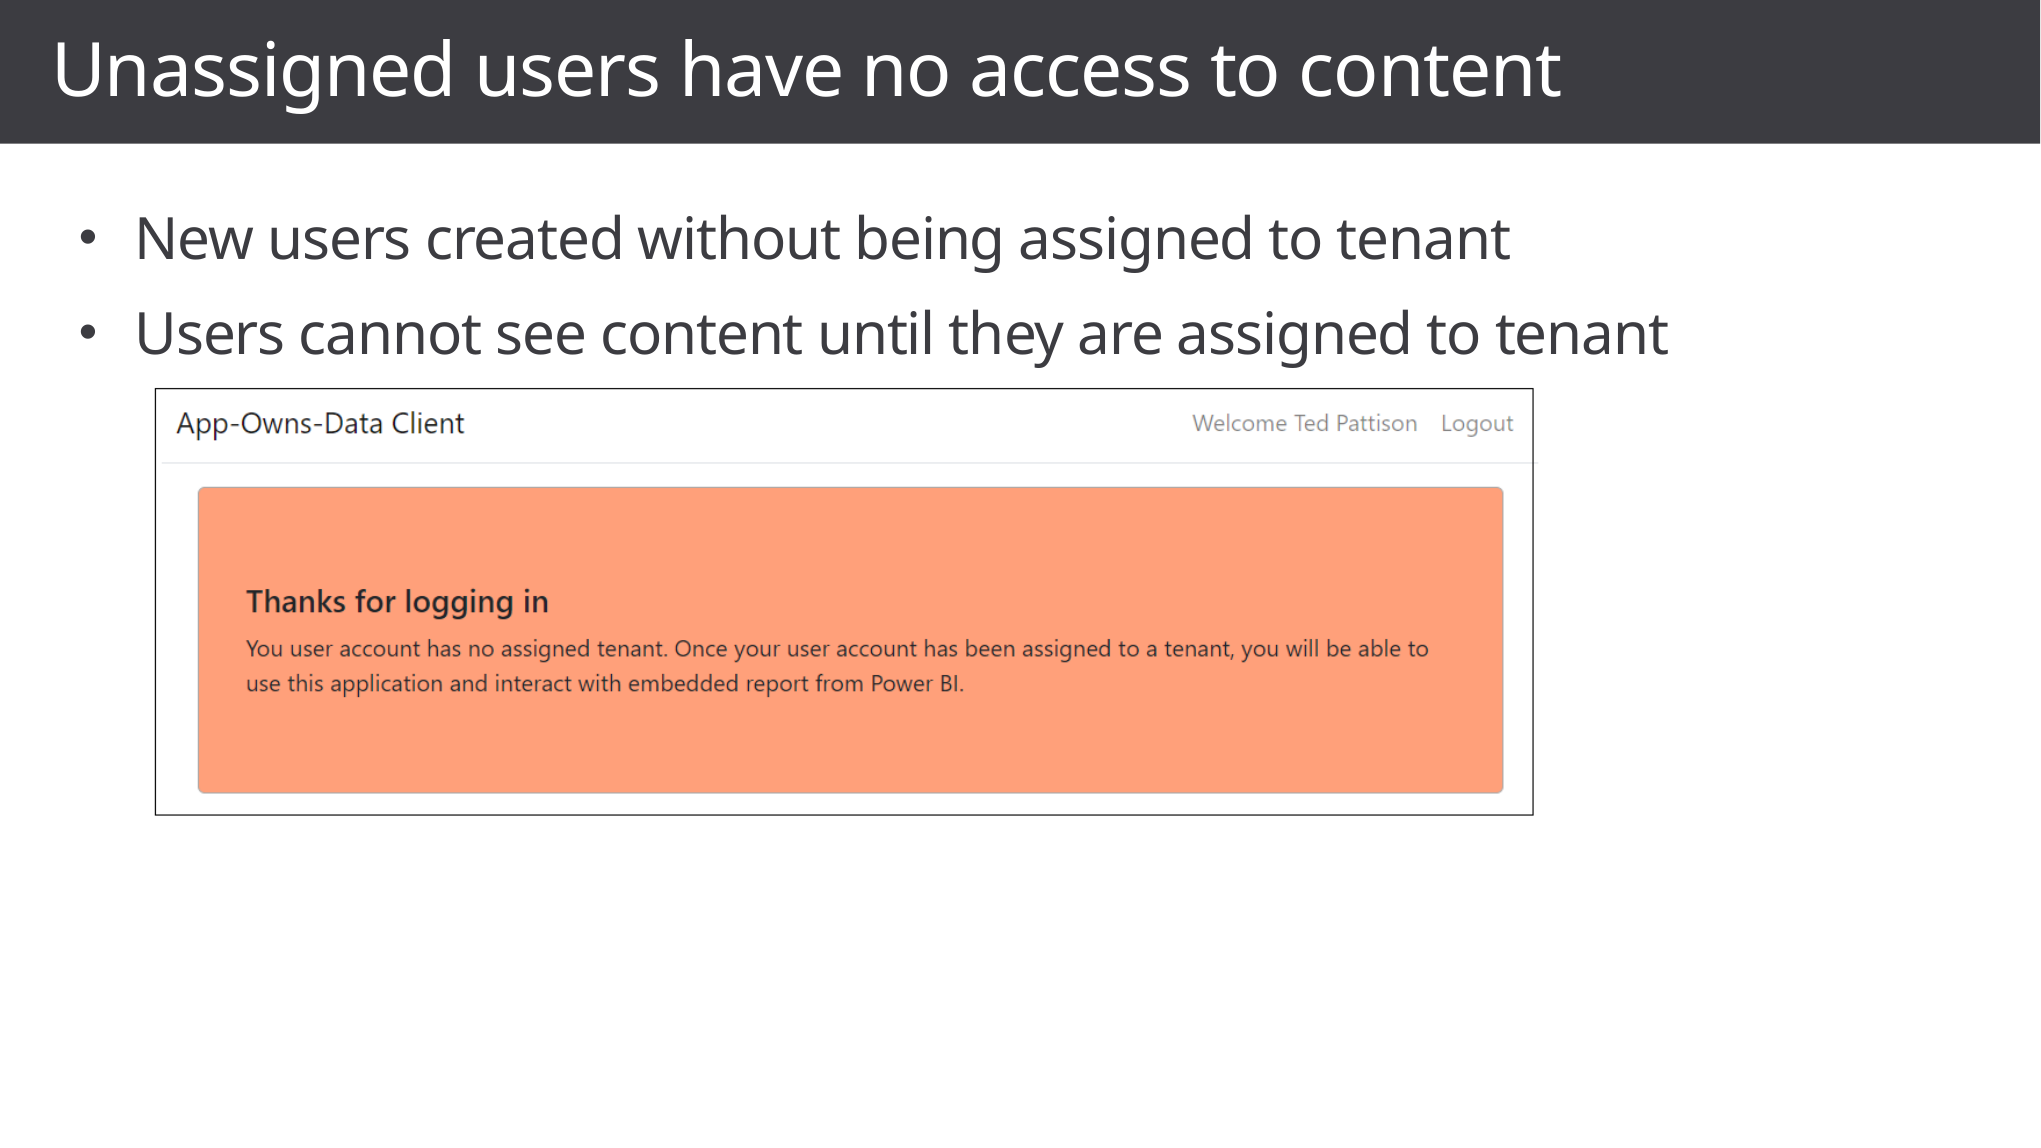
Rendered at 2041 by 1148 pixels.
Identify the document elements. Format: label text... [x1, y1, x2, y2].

list New users created without being assigned to tenant Users cannot see content until they are assigned to tenant [79, 201, 1988, 490]
title Unassigned users have no access to content [51, 31, 1988, 113]
picture [141, 373, 1543, 826]
